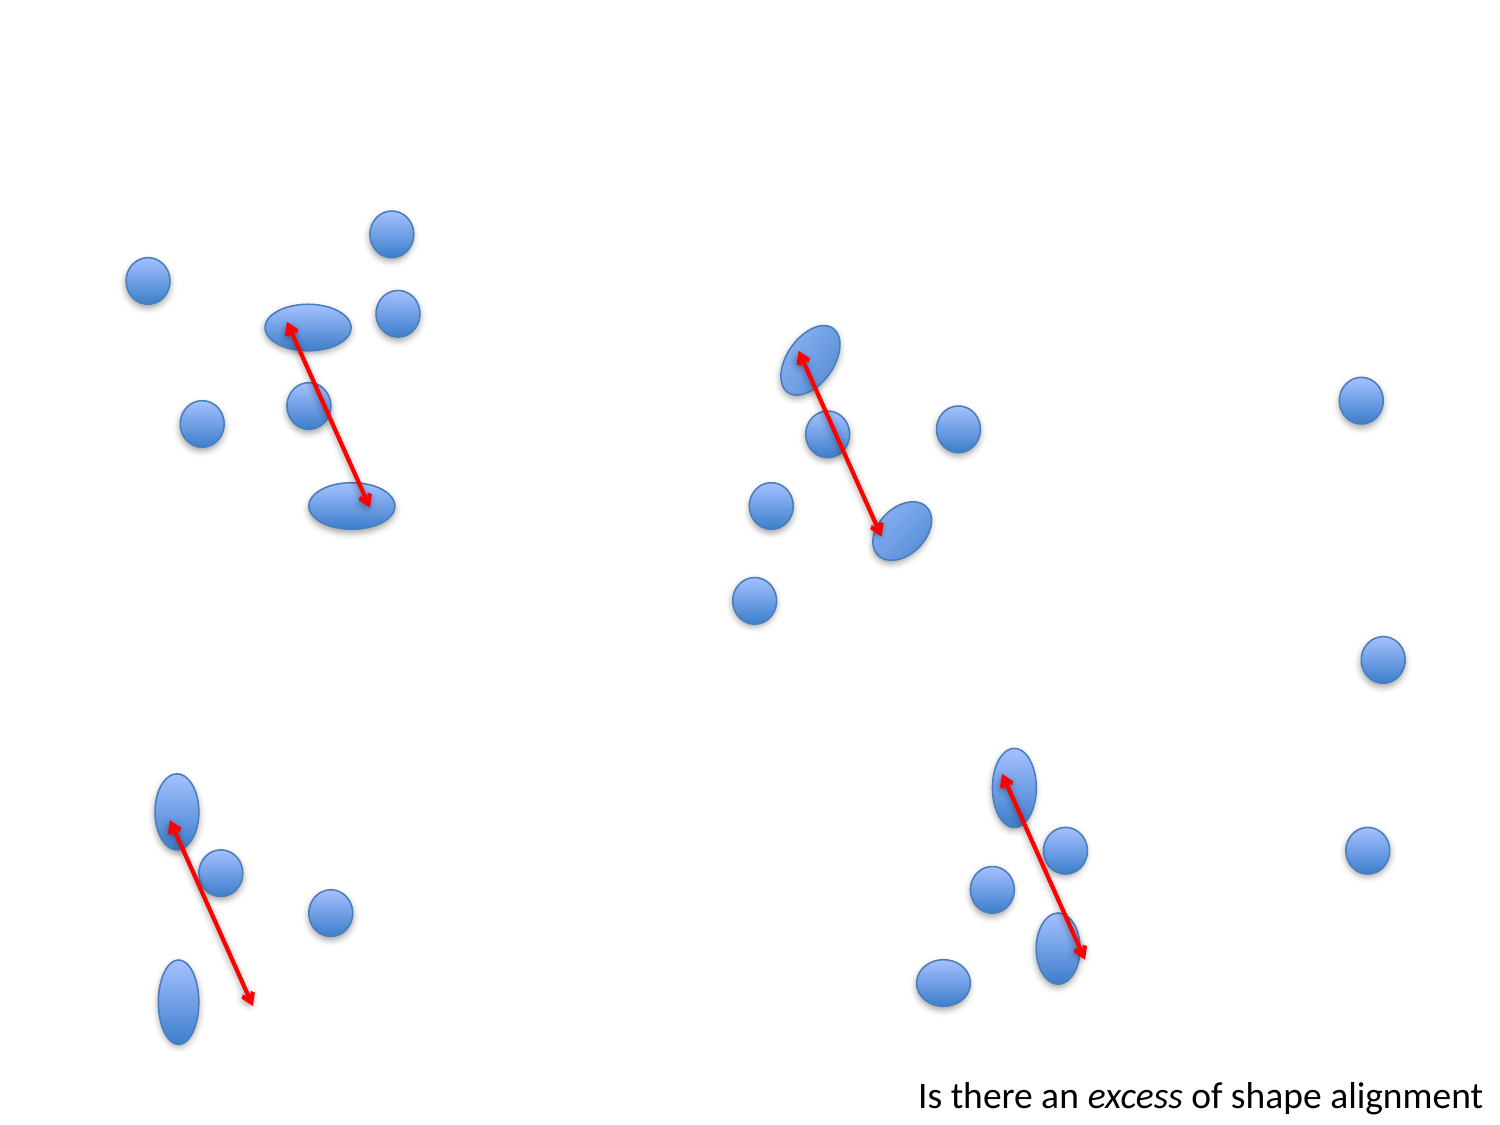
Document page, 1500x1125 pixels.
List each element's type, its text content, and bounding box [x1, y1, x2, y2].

text_box [1338, 376, 1385, 425]
text_box [369, 210, 415, 259]
text_box [935, 405, 982, 454]
text_box [969, 865, 996, 914]
text_box [731, 576, 778, 625]
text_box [798, 350, 882, 537]
text_box [154, 773, 200, 844]
text_box [780, 324, 841, 396]
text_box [169, 819, 254, 1007]
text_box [286, 321, 371, 508]
text_box [179, 399, 225, 449]
text_box [991, 747, 1036, 812]
text_box [375, 289, 421, 338]
text_box [264, 303, 350, 347]
text_box [312, 485, 396, 531]
text_box Is there an excess of shape alignment [903, 1063, 1499, 1124]
text_box [1360, 635, 1406, 684]
text_box [915, 958, 972, 1008]
text_box [872, 501, 933, 561]
text_box [308, 889, 354, 938]
text_box [125, 256, 171, 306]
text_box [748, 481, 793, 531]
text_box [1001, 773, 1086, 960]
text_box [1345, 826, 1391, 875]
text_box [1039, 968, 1078, 985]
text_box [157, 971, 199, 1046]
